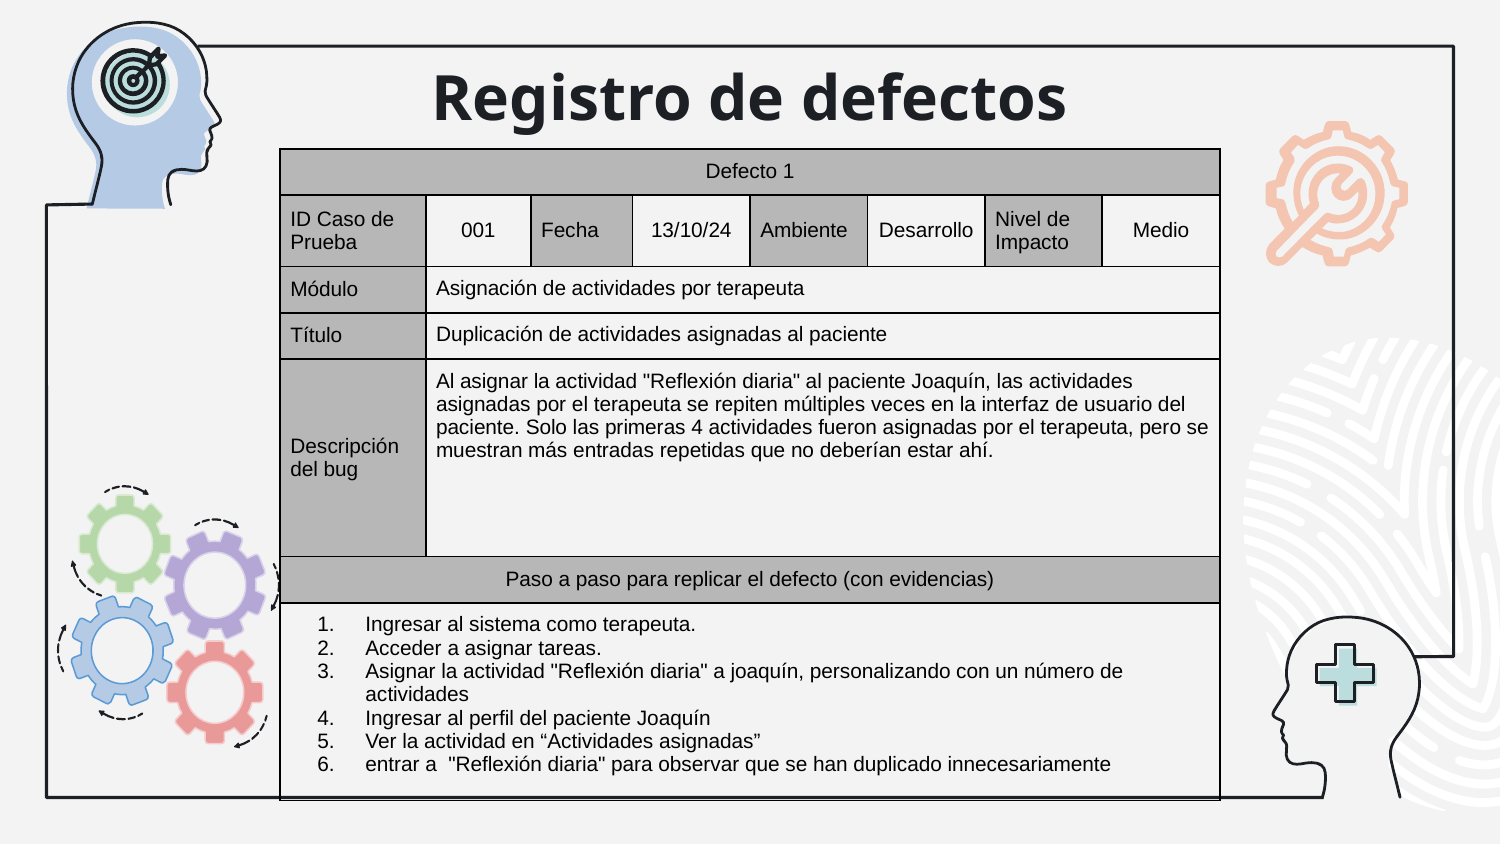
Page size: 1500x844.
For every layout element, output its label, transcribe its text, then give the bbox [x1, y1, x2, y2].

table_cell Módulo [281, 267, 425, 312]
table_cell Fecha [532, 196, 632, 266]
table_cell Descripción del bug [281, 360, 425, 556]
table_cell Duplicación de actividades asignadas al paciente [427, 314, 1219, 358]
text_box [1265, 121, 1408, 267]
table_cell Ingresar al sistema como terapeuta. Acceder a asignar tareas. Asignar la actividad "Reflexión diaria" a joaquín, personalizando con un número de actividades Ingresar al perfil del paciente Joaquín Ver la actividad en “Actividades asignadas” entrar a "Reflexión diaria" para observar que se han duplicado innecesariamente [281, 604, 1219, 800]
table_cell Al asignar la actividad "Reflexión diaria" al paciente Joaquín, las actividades asignadas por el terapeuta se repiten múltiples veces en la interfaz de usuario del paciente. Solo las primeras 4 actividades fueron asignadas por el terapeuta, pero se muestran más entradas repetidas que no deberían estar ahí. [427, 360, 1219, 556]
table_cell Asignación de actividades por terapeuta [427, 267, 1219, 312]
table_cell Paso a paso para replicar el defecto (con evidencias) [285, 557, 1219, 602]
table_cell ID Caso de Prueba [281, 196, 425, 266]
table_cell Medio [1103, 196, 1219, 266]
table_header Defecto 1 [281, 150, 1219, 194]
table_cell 13/10/24 [633, 196, 749, 266]
table_cell Título [281, 314, 425, 358]
table_cell Nivel de Impacto [986, 196, 1101, 266]
text_box Registro de defectos [331, 42, 1169, 148]
table_cell Desarrollo [868, 196, 984, 266]
table_cell 001 [427, 196, 530, 266]
table_cell Ambiente [751, 196, 867, 266]
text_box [56, 484, 281, 749]
